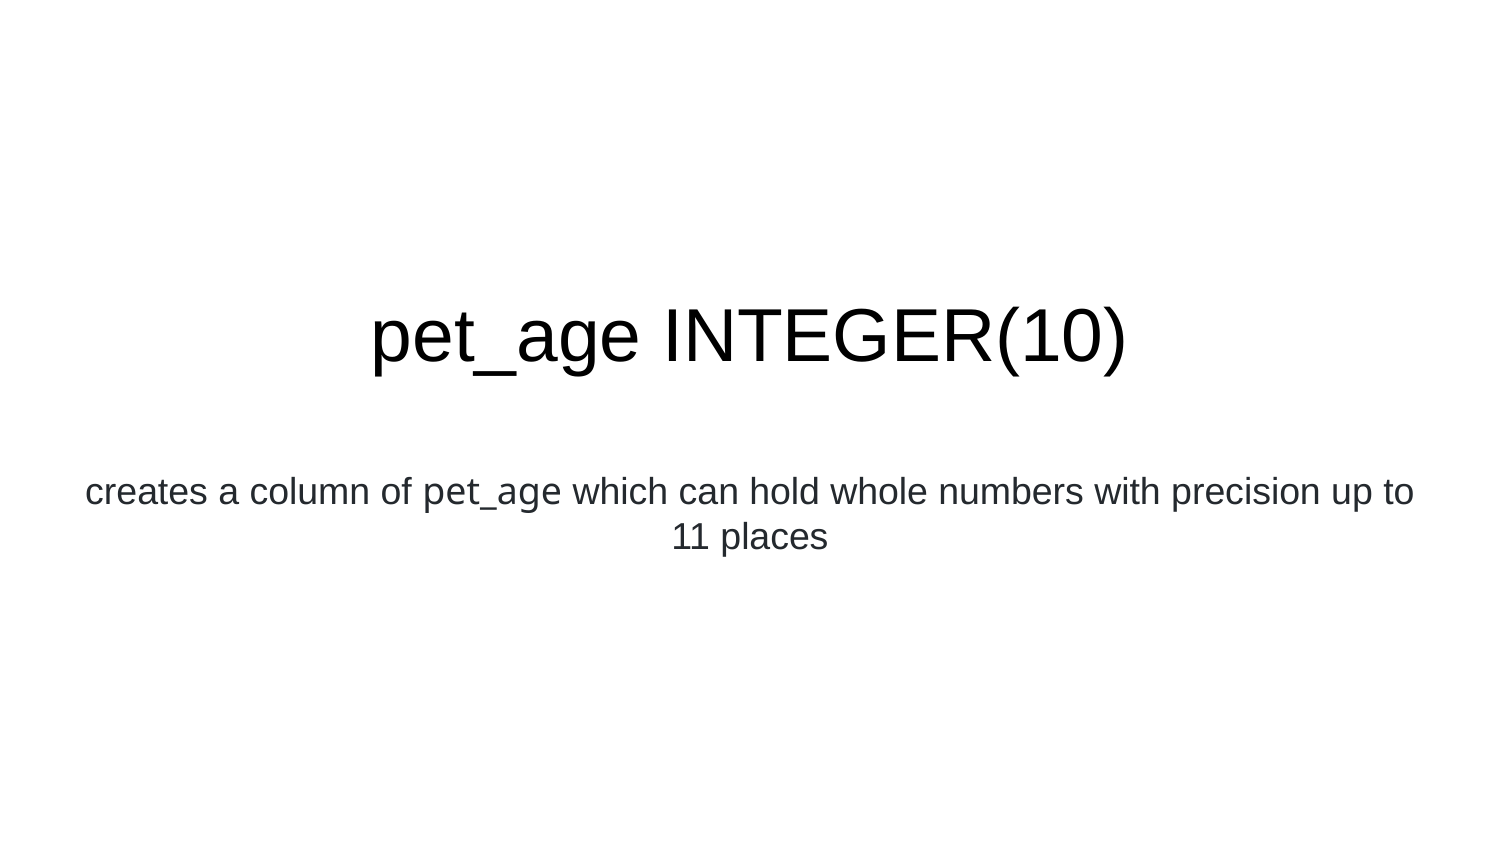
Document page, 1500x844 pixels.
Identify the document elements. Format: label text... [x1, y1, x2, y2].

title pet_age INTEGER(10) creates a column of pet_age which can hold whole numbers with precision up to 11 places [51, 352, 1449, 491]
